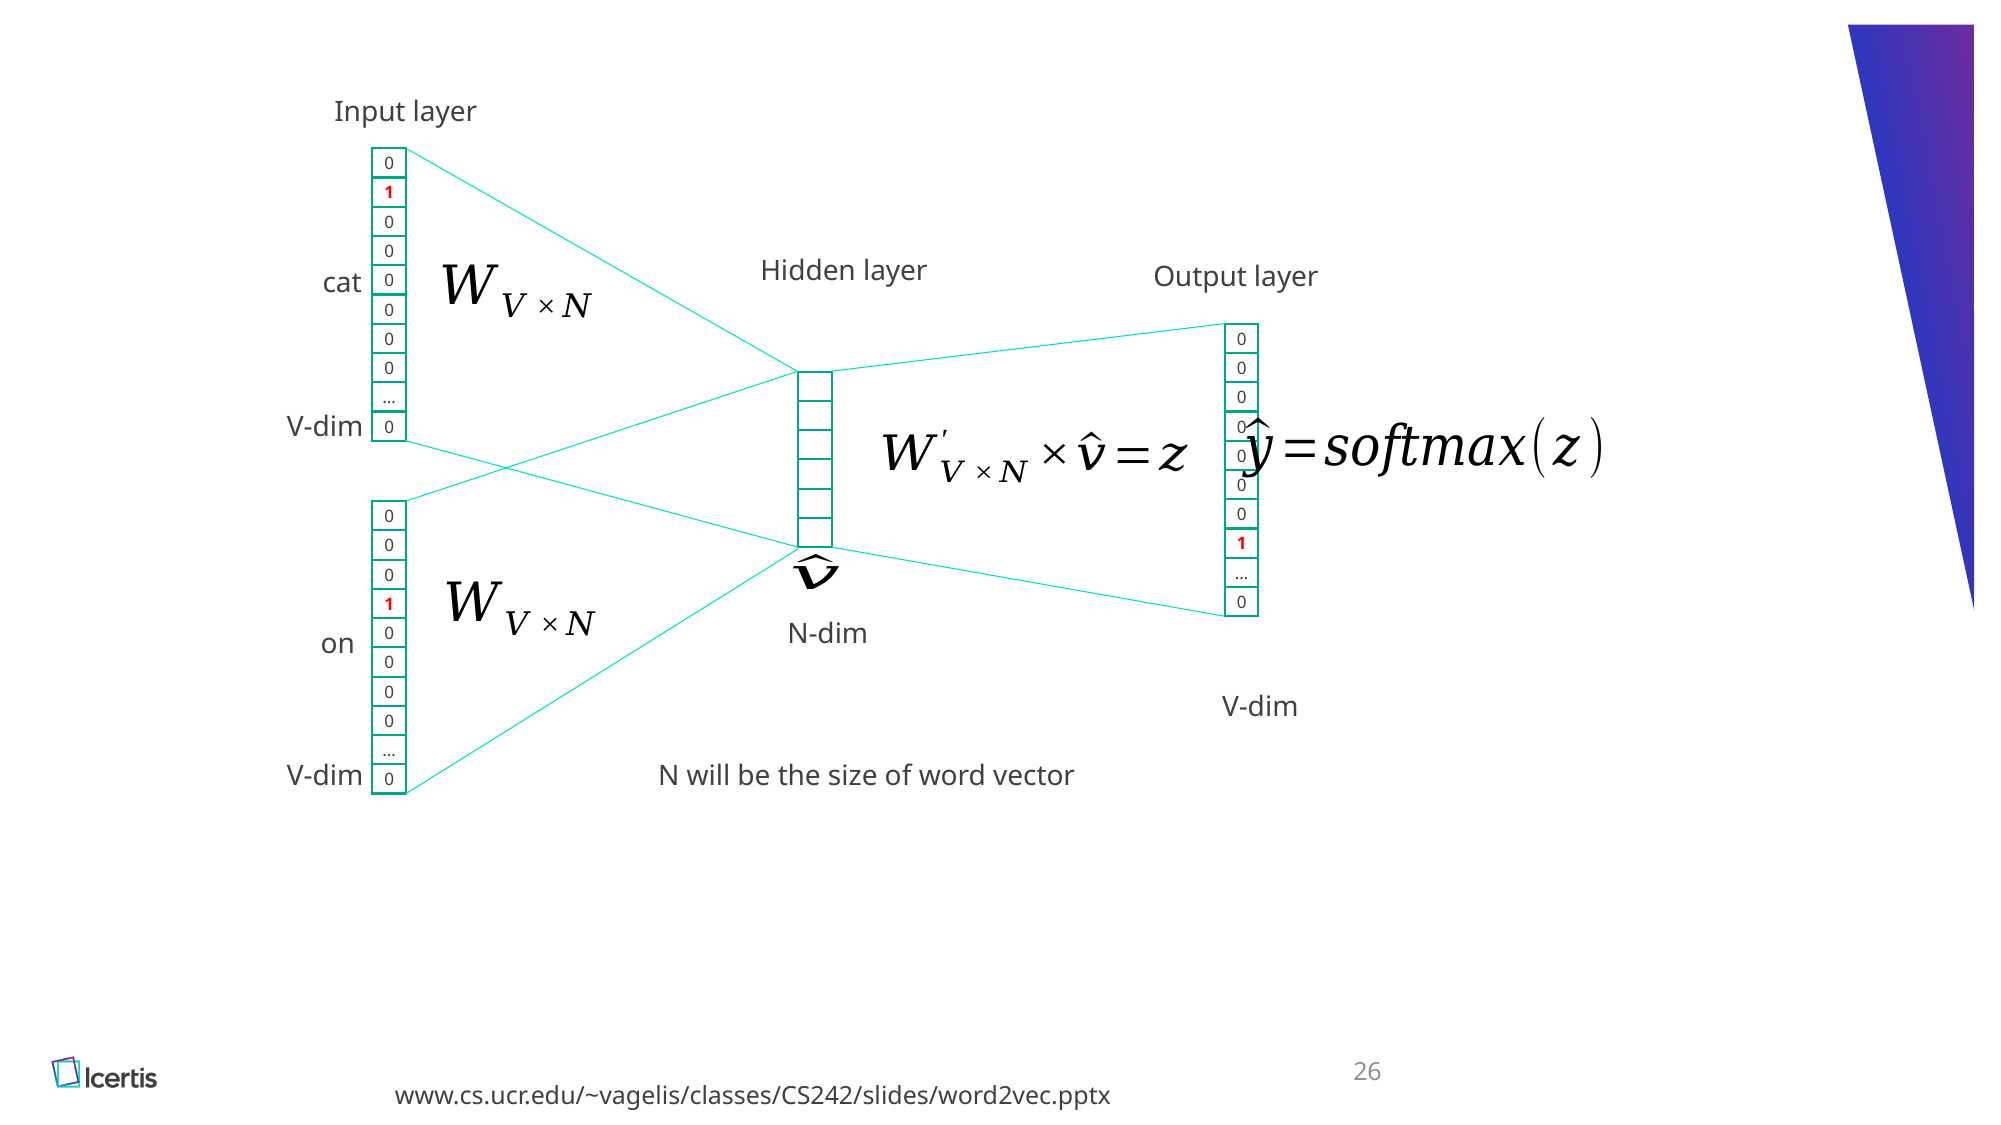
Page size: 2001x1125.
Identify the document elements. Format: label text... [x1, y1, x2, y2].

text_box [267, 86, 1604, 799]
picture [1847, 24, 1975, 611]
slide_number 26 [1059, 1042, 1397, 1103]
text_box www.cs.ucr.edu/~vagelis/classes/CS242/slides/word2vec.pptx [380, 1071, 1128, 1117]
picture [50, 1055, 157, 1089]
